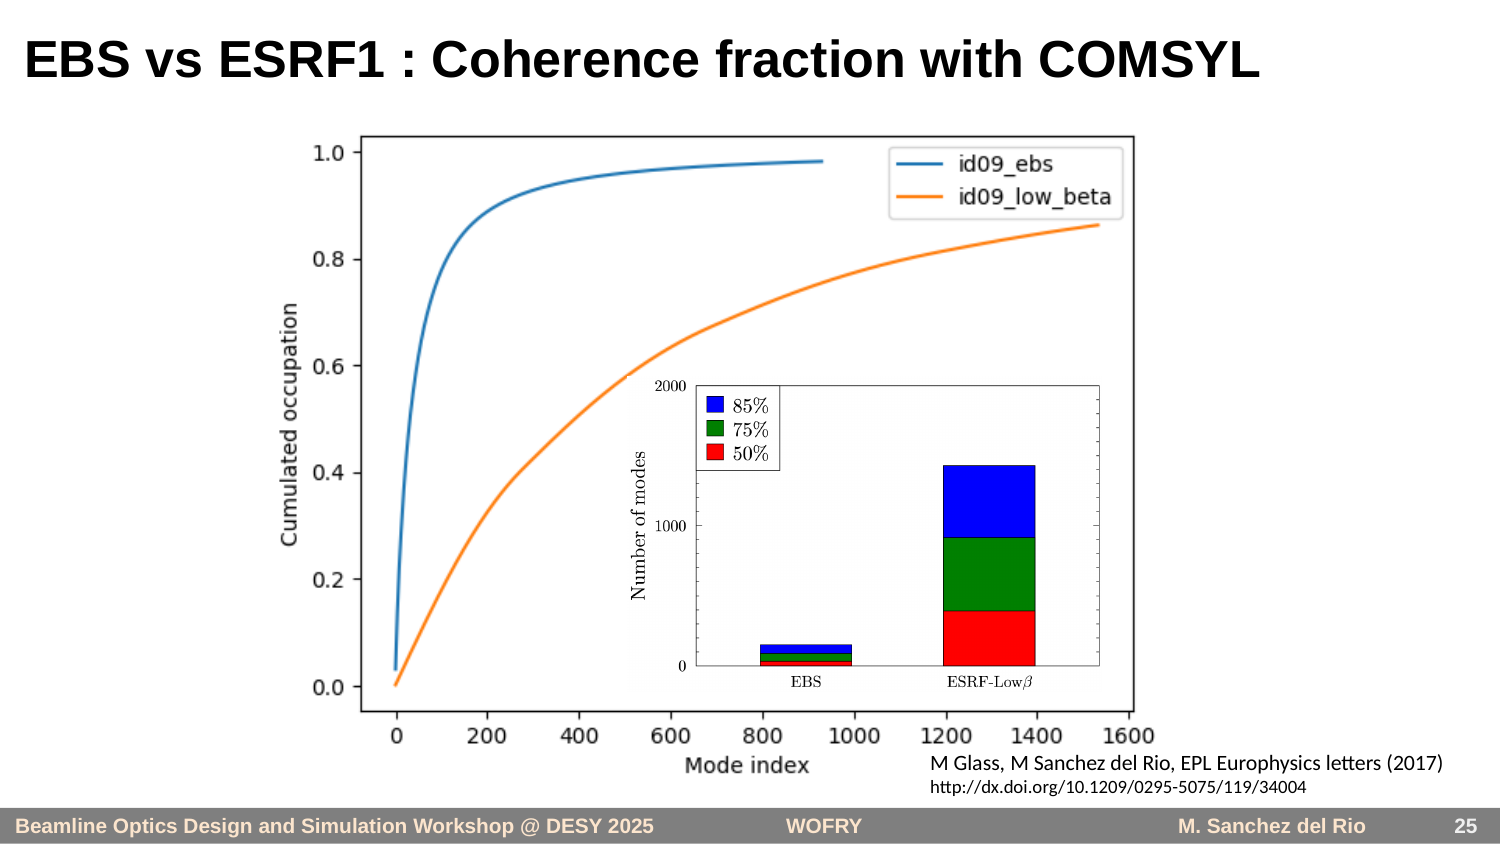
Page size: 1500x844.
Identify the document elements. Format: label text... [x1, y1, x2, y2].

slide_number 25 [1379, 805, 1493, 844]
text_box M Glass, M Sanchez del Rio, EPL Europhysics letters (2017) http://dx.doi.org/10.1209/0295-5075/119/34004 [915, 740, 1460, 805]
title EBS vs ESRF1 : Coherence fraction with COMSYL [9, 10, 1493, 106]
picture [261, 119, 1166, 792]
